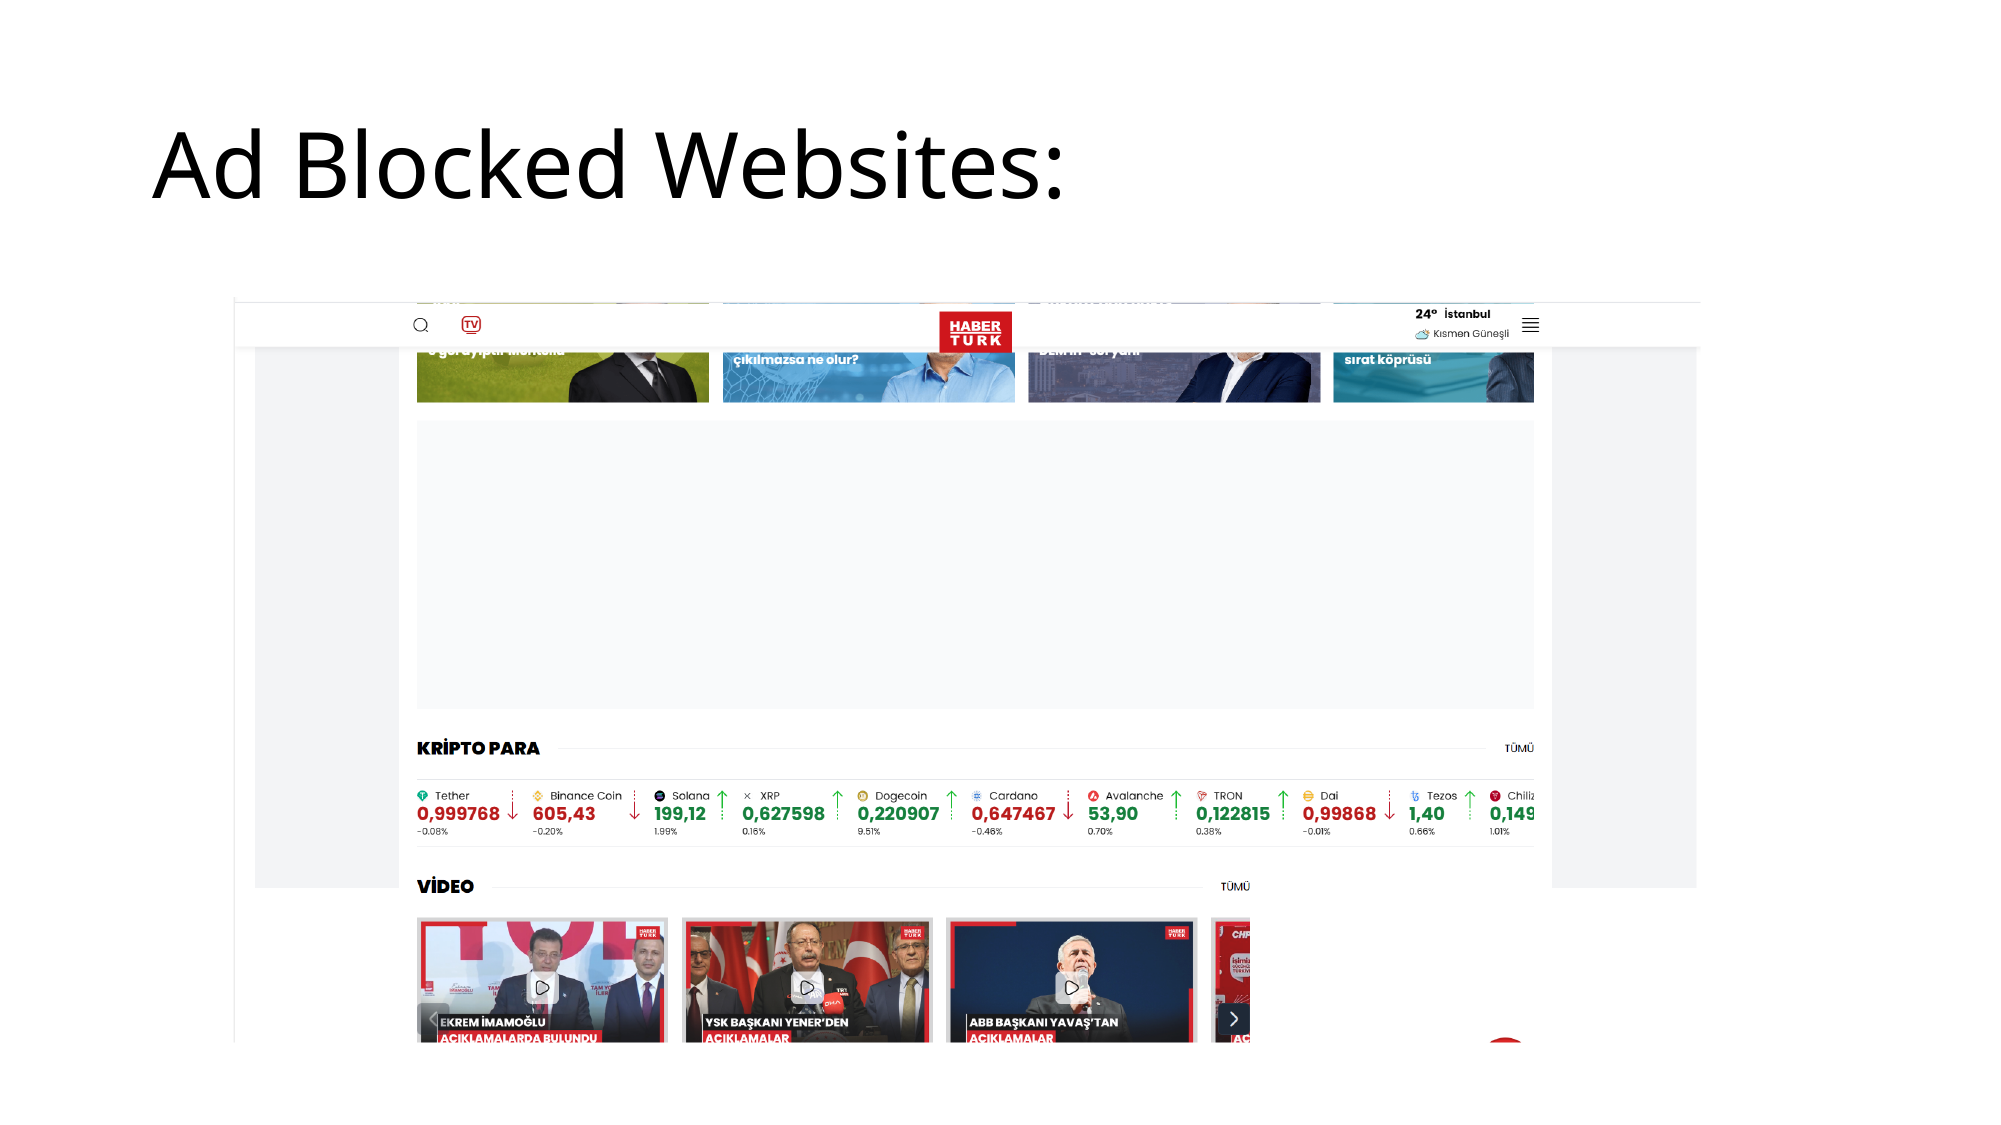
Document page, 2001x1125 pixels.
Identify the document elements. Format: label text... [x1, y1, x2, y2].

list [233, 298, 1767, 1125]
title Ad Blocked Websites: [137, 59, 1863, 278]
